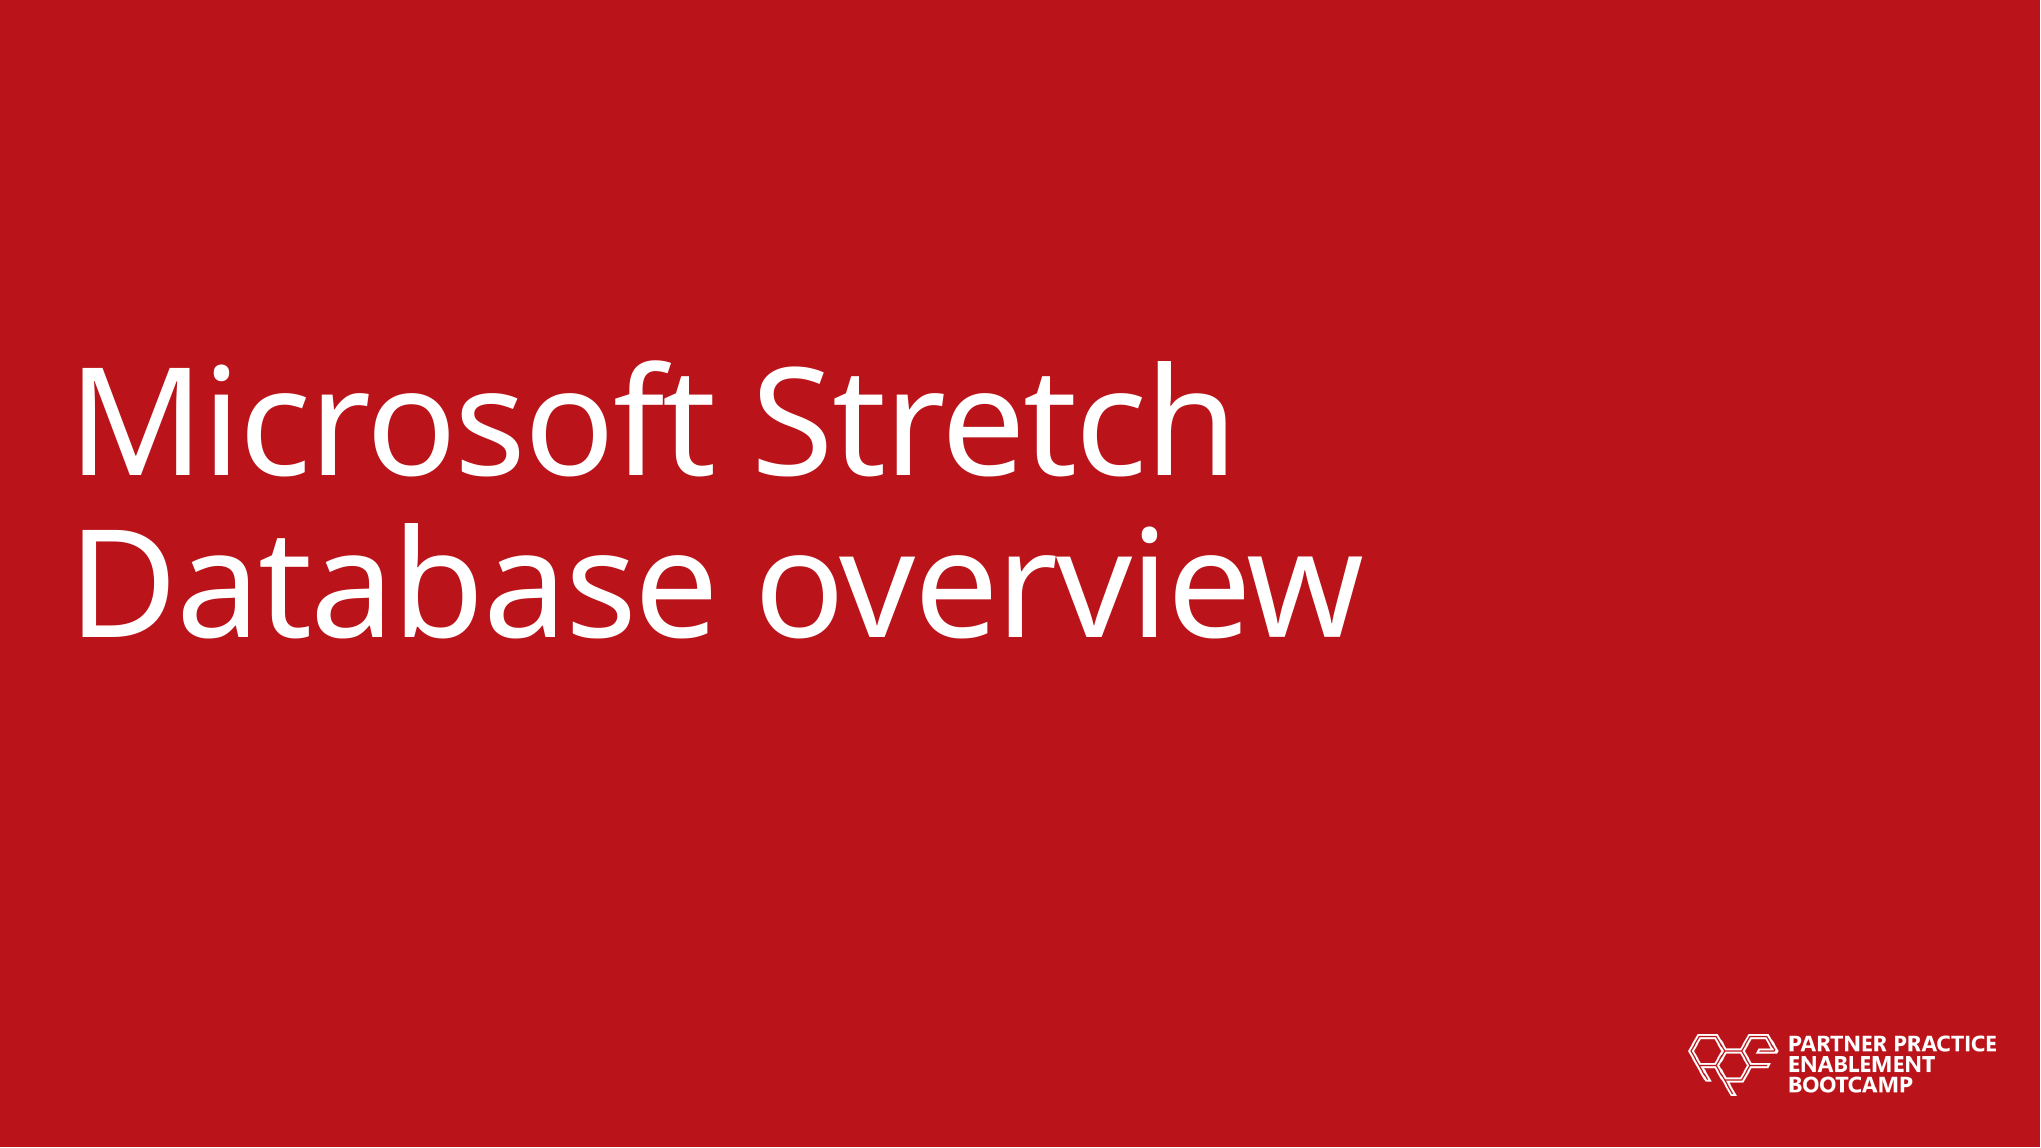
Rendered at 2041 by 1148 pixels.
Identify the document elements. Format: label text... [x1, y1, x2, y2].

picture [1687, 1031, 1996, 1099]
text_box Microsoft Stretch Database overview [45, 330, 1995, 632]
